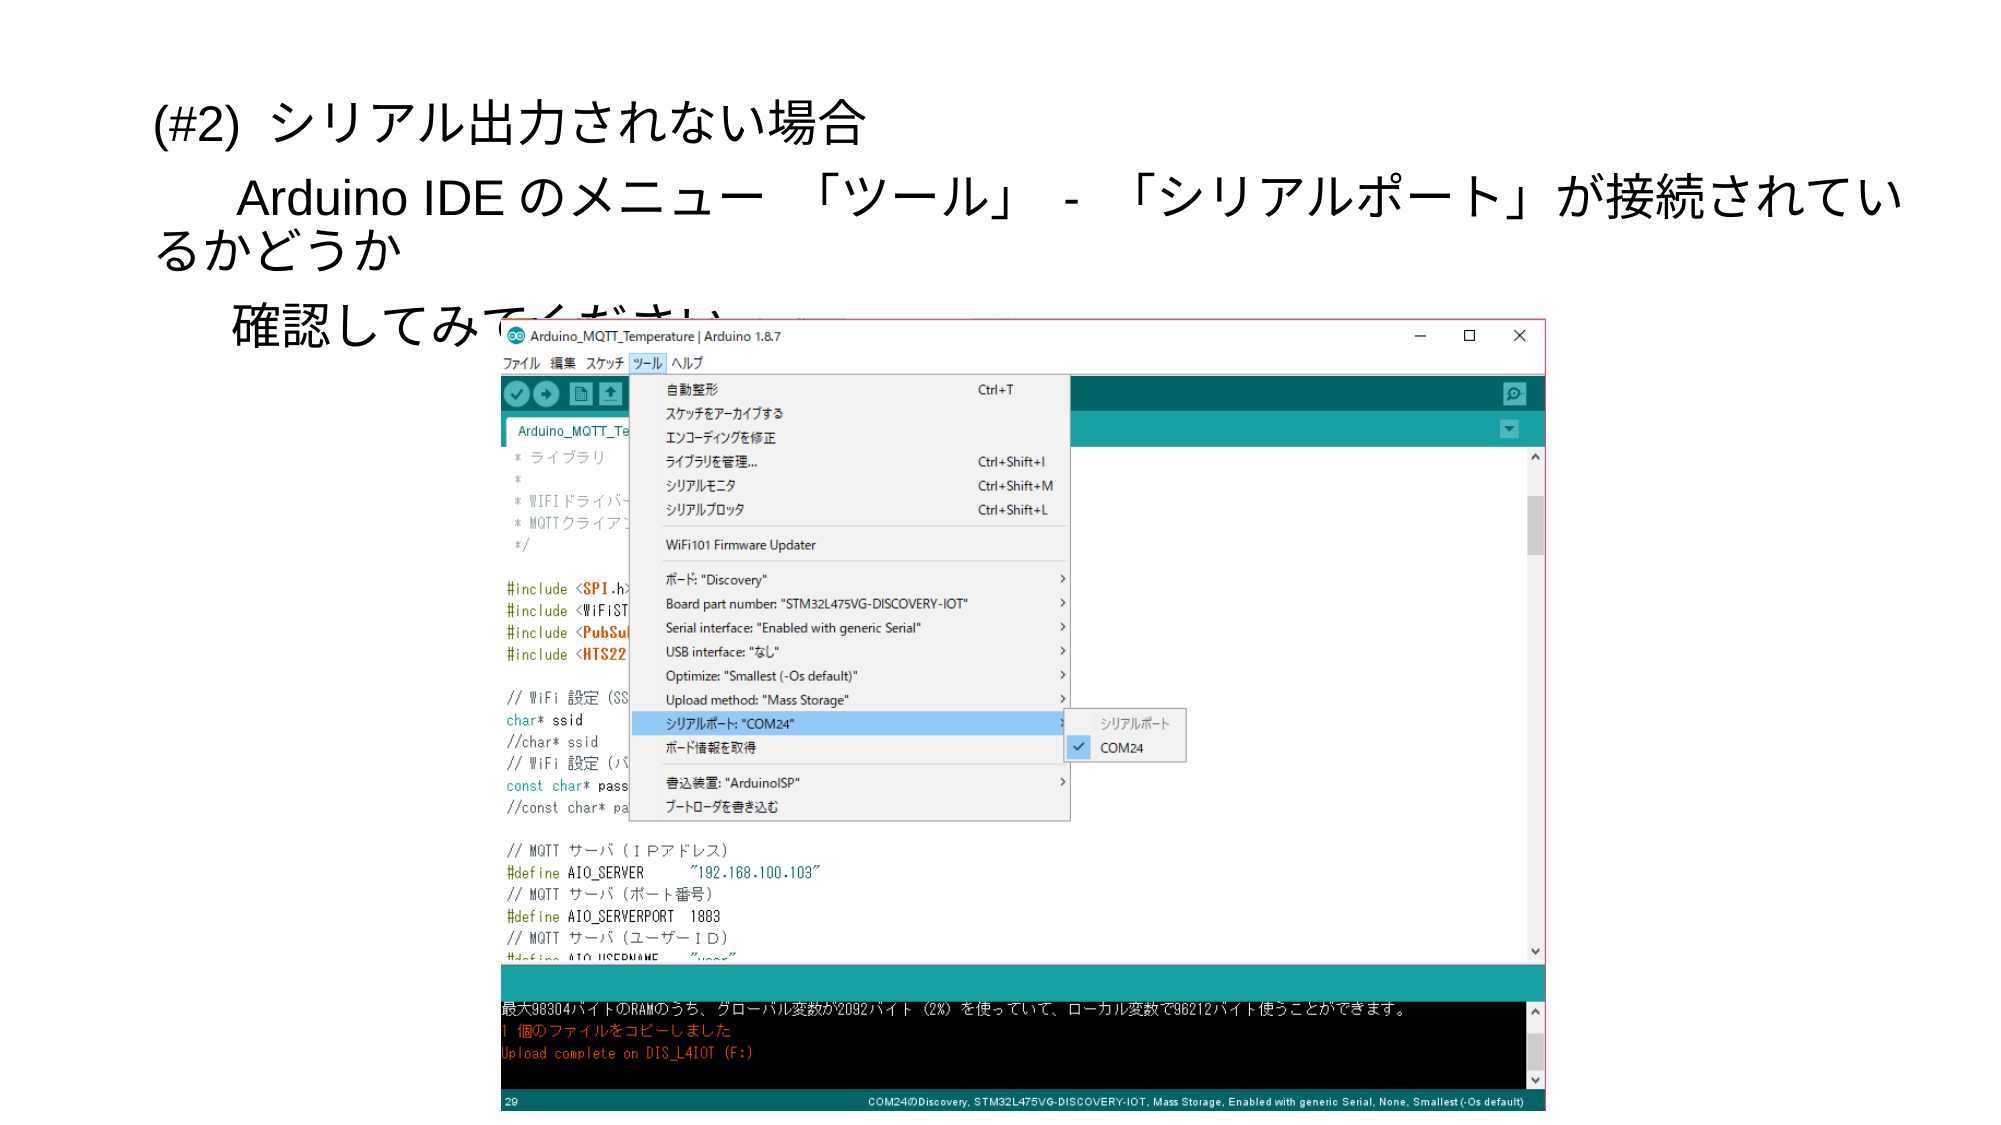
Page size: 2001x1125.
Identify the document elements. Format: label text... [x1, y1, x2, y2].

picture [501, 318, 1546, 1111]
text_box (#2) シリアル出力されない場合 Arduino IDEのメニュー 「ツール」 - 「シリアルポート」が接続されているかどうか 確認してみてください。 [137, 90, 1963, 981]
